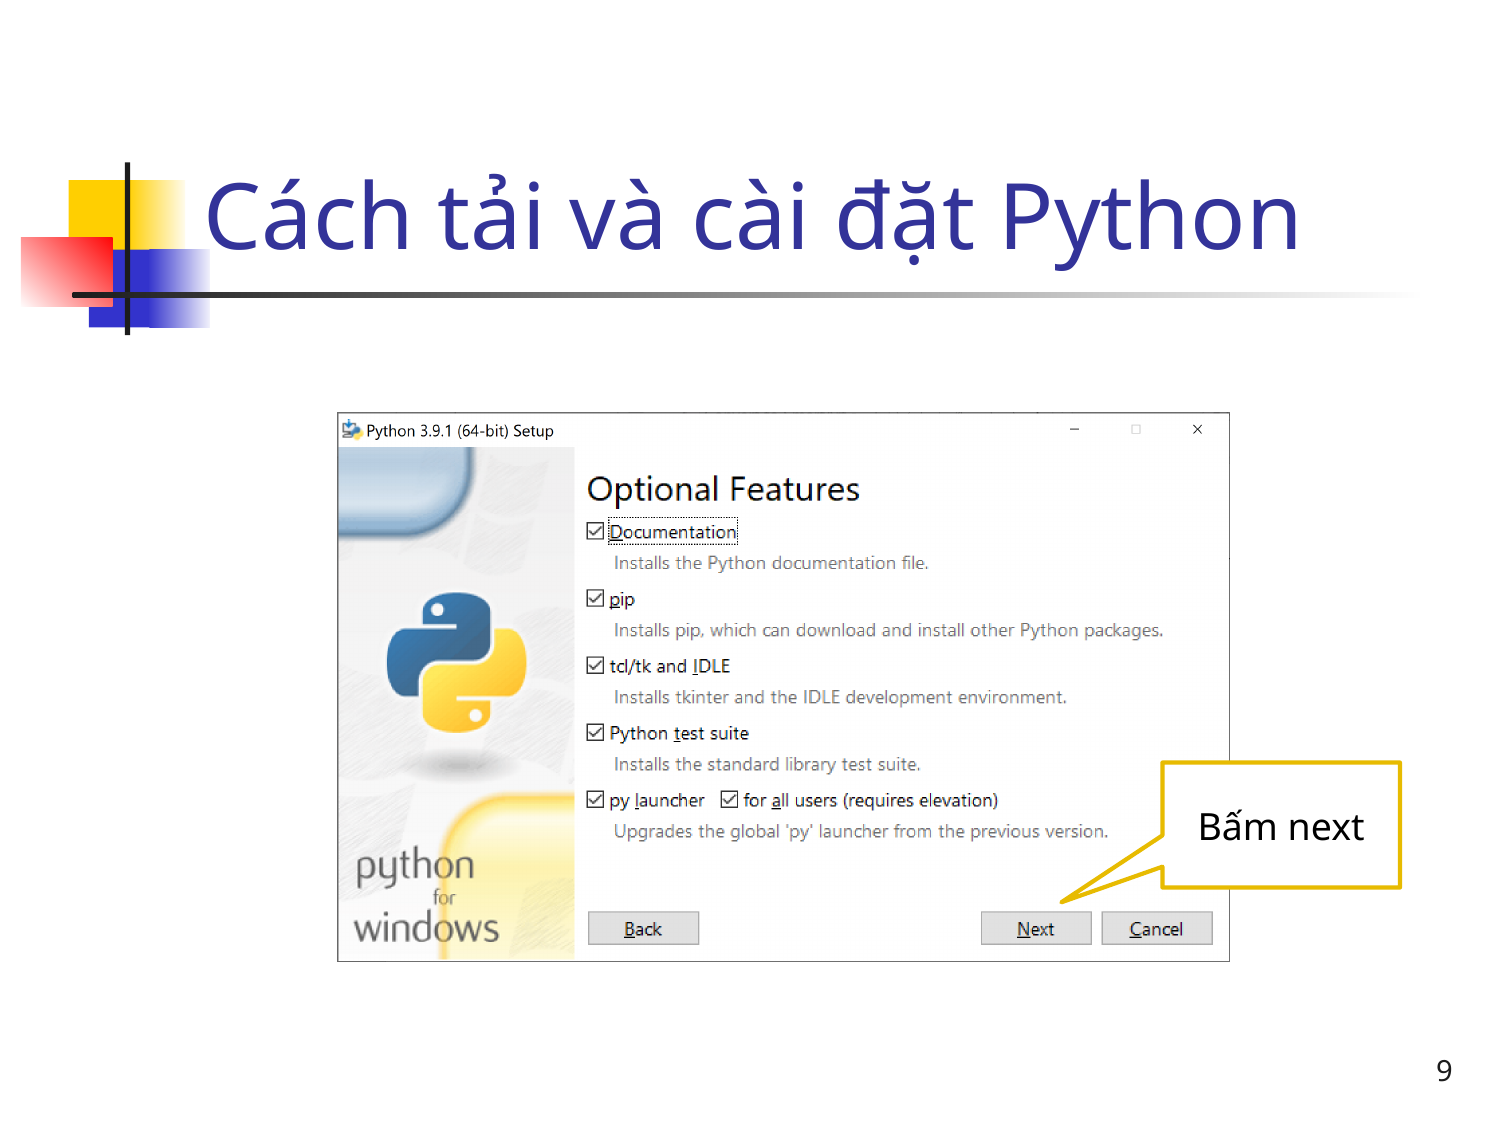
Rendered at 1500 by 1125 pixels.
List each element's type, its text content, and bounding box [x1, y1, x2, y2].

slide_number 9 [1154, 1023, 1468, 1100]
title Cách tải và cài đặt Python [188, 35, 1468, 275]
picture [337, 412, 1231, 963]
text_box Bấm next [1234, 760, 1403, 890]
